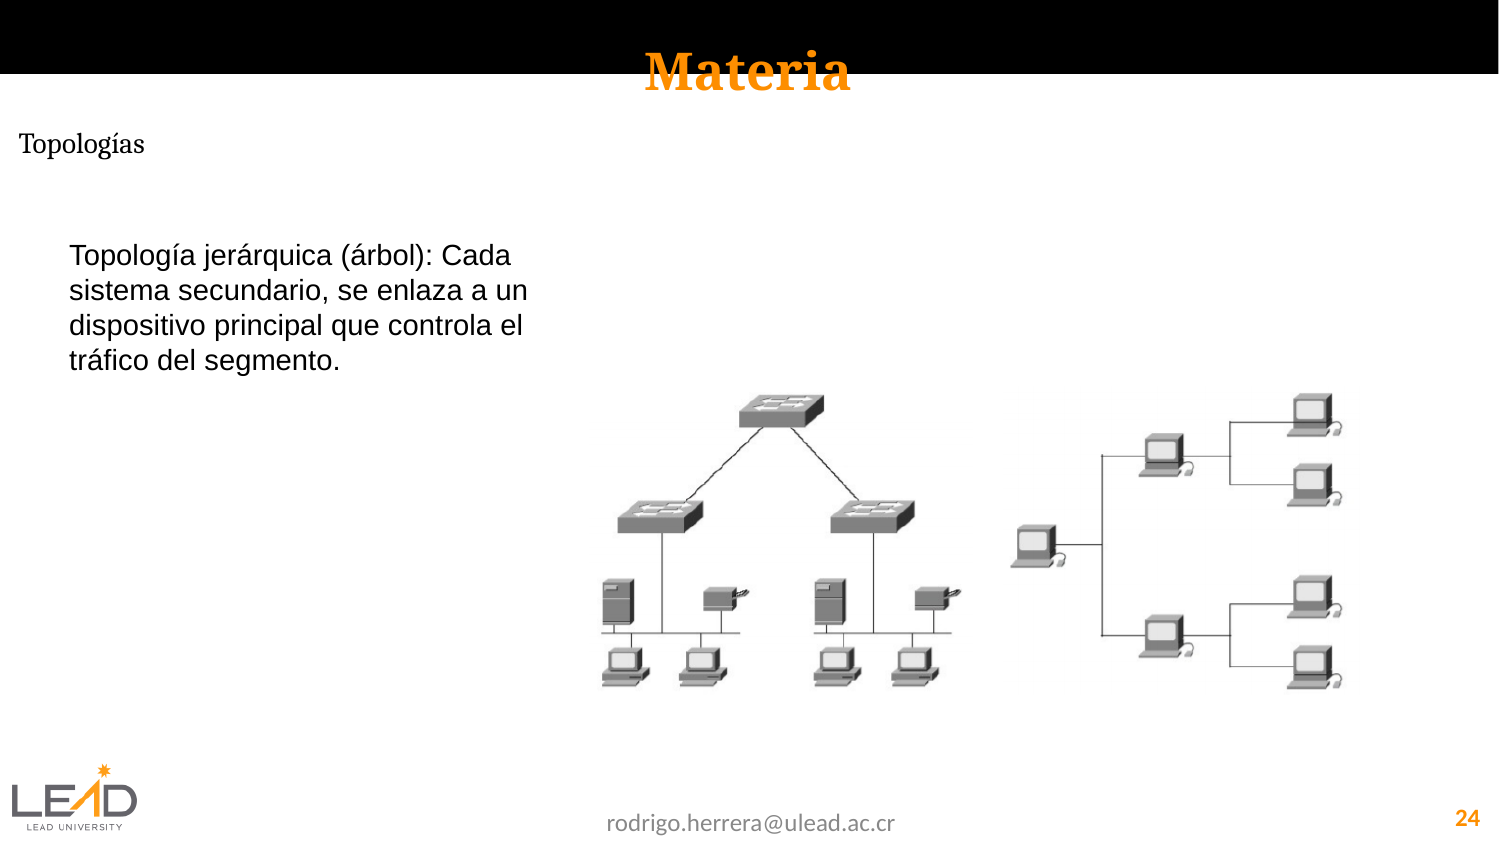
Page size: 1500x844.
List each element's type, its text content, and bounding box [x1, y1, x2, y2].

slide_number ‹#› [1387, 794, 1496, 840]
picture [1, 758, 147, 839]
text_box Materia [0, 0, 1499, 74]
picture [561, 373, 1408, 709]
text_box Topologías [3, 109, 514, 202]
footer rodrigo.herrera@ulead.ac.cr [513, 798, 989, 844]
text_box Topología jerárquica (árbol): Cada sistema secundario, se enlaza a un dispositivo principal que controla el tráfico del segmento. [54, 221, 606, 463]
